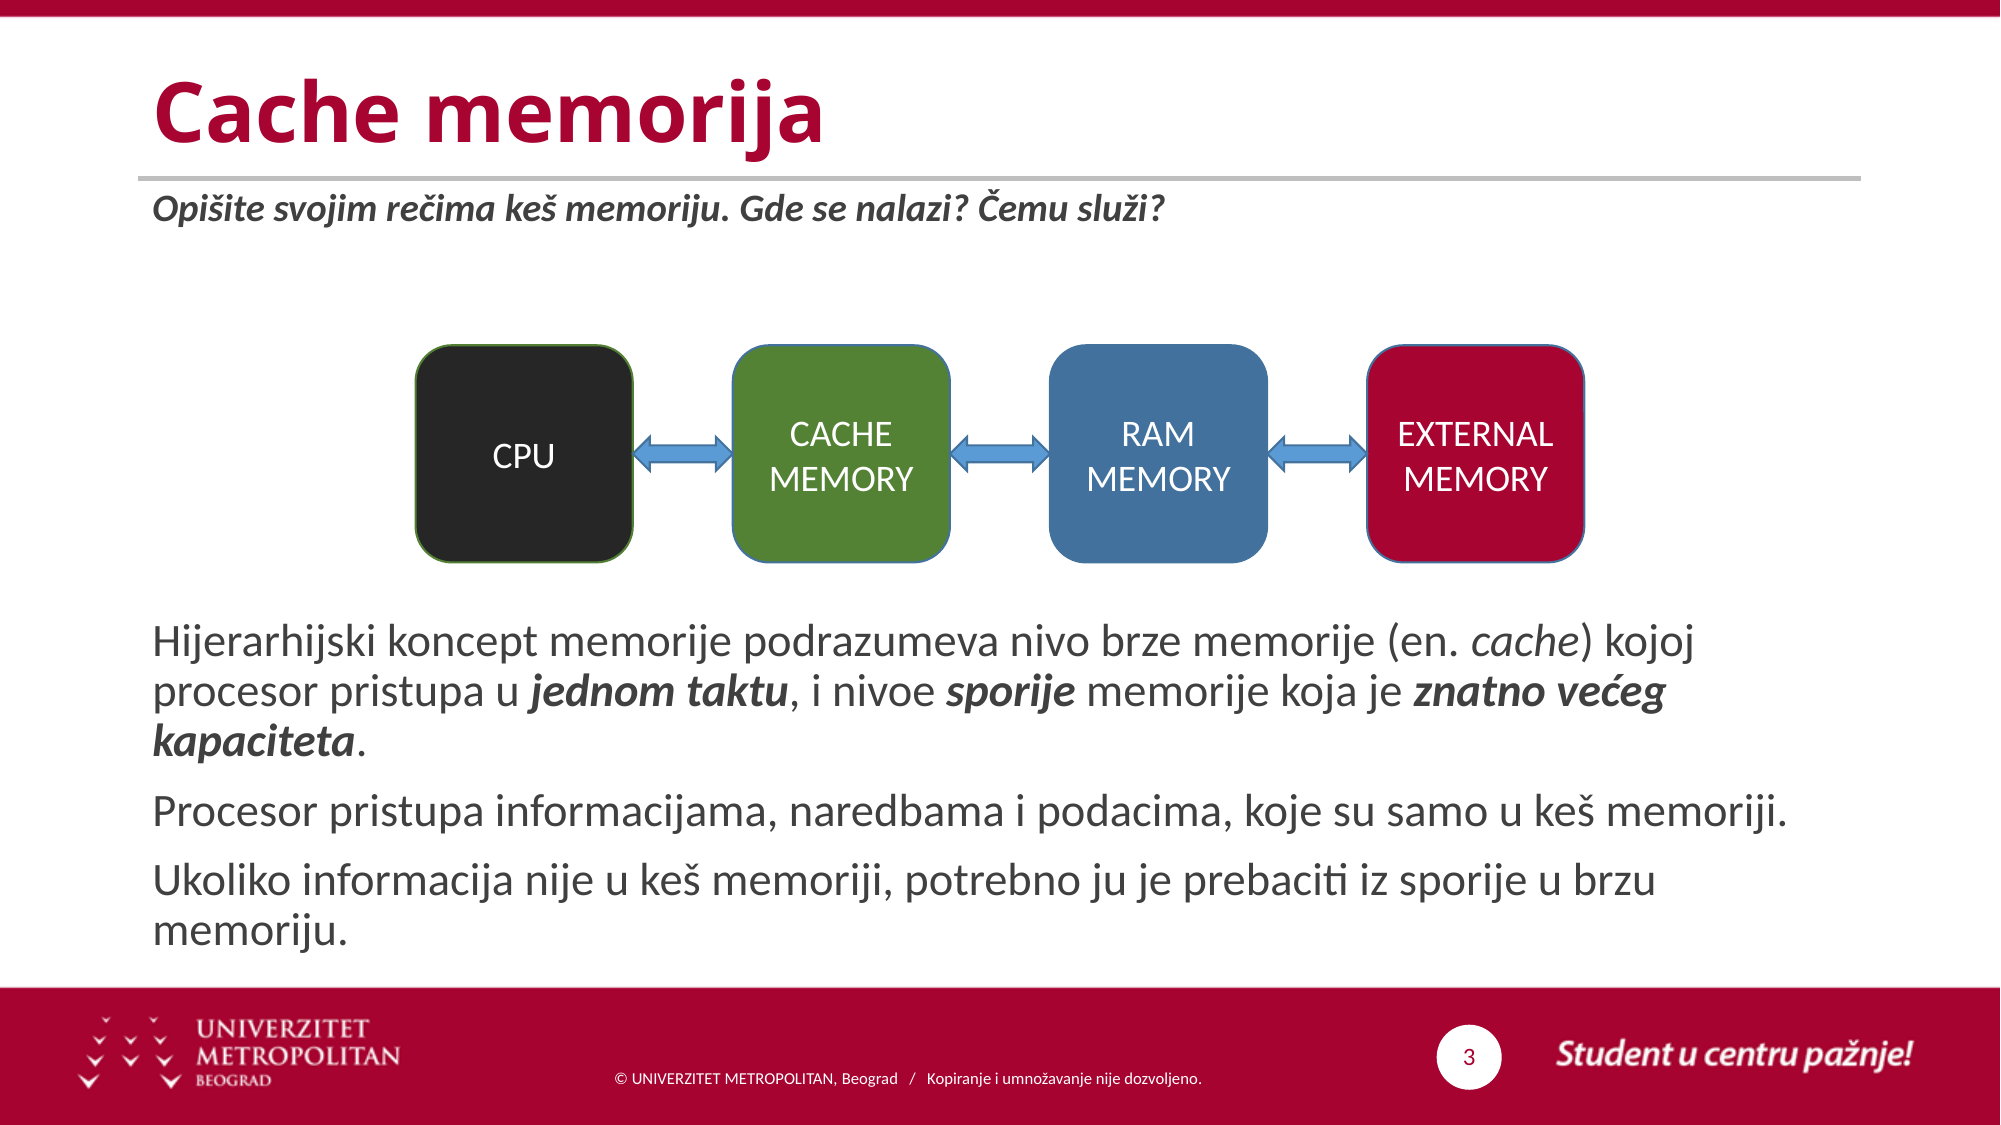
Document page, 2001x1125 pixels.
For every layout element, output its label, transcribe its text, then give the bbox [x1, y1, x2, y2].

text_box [415, 345, 1585, 563]
list Opišite svojim rečima keš memoriju. Gde se nalazi? Čemu služi? Hijerarhijski koncept memorije podrazumeva nivo brze memorije (en. cache) kojoj procesor pristupa u jednom taktu, i nivoe sporije memorije koja je znatno većeg kapaciteta. Procesor pristupa informacijama, naredbama i podacima, koje su samo u keš memoriji. Ukoliko informacija nije u keš memoriji, potrebno ju je prebaciti iz sporije u brzu memoriju. [137, 180, 1863, 971]
picture [0, 0, 2000, 1125]
title Cache memorija [137, 63, 1863, 180]
